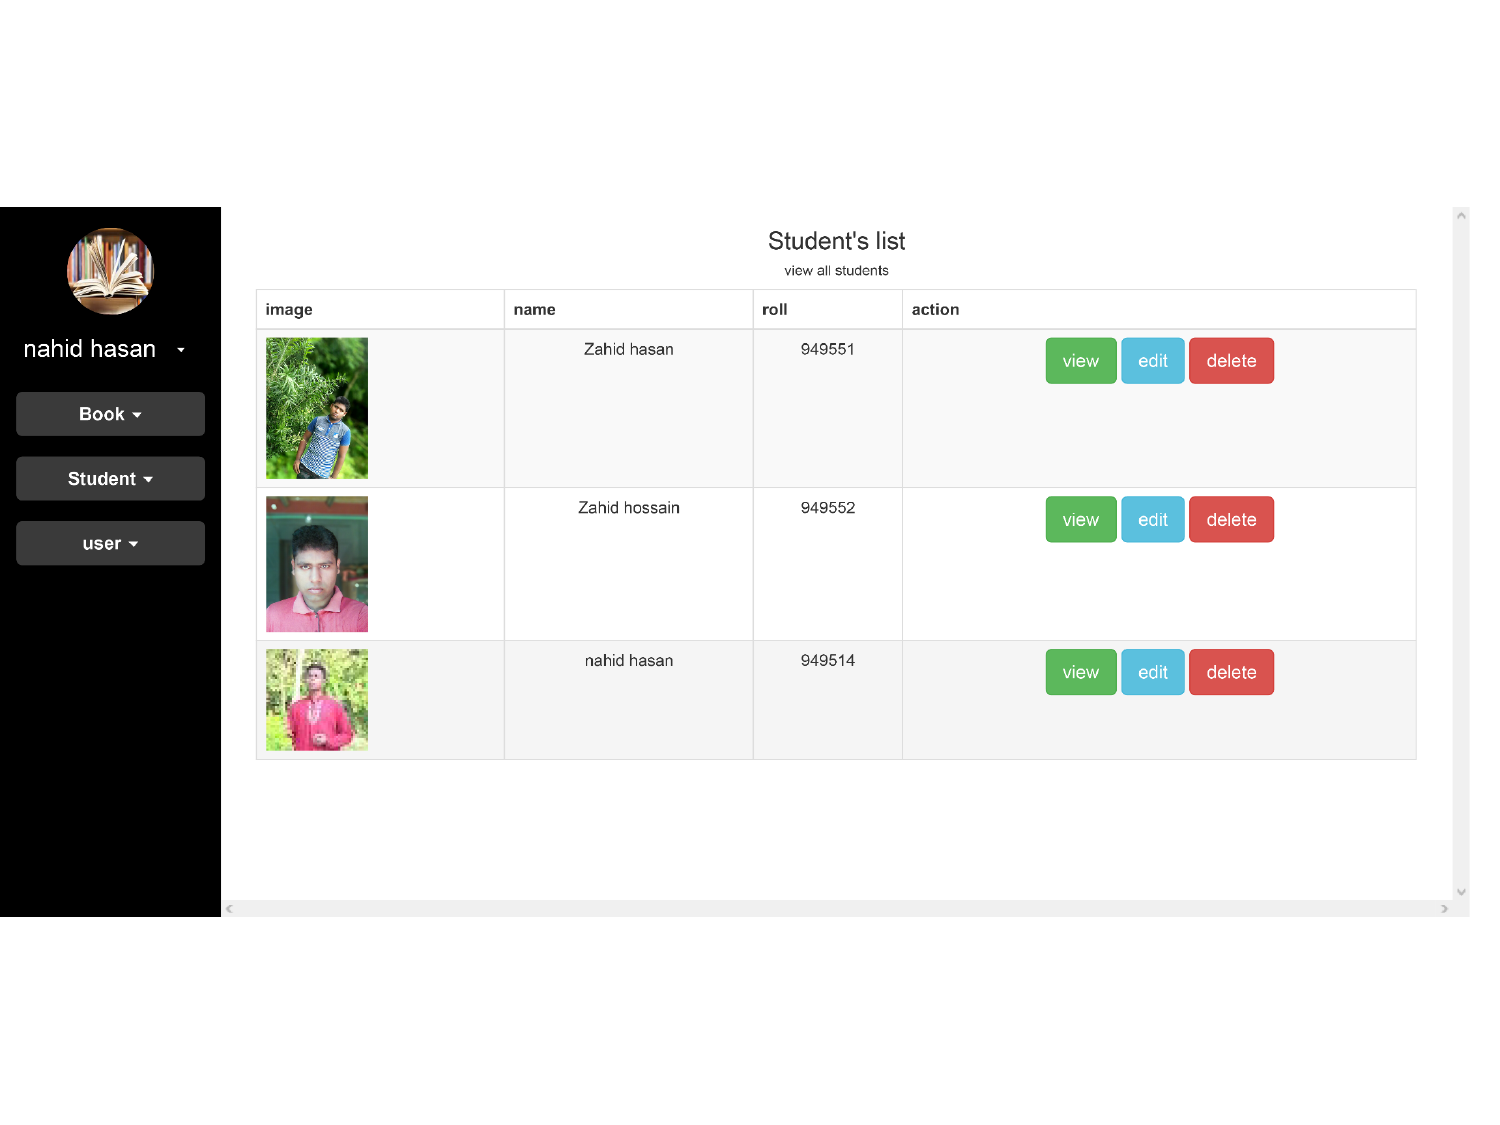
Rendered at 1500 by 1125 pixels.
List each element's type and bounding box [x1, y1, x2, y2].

picture [0, 207, 1500, 918]
